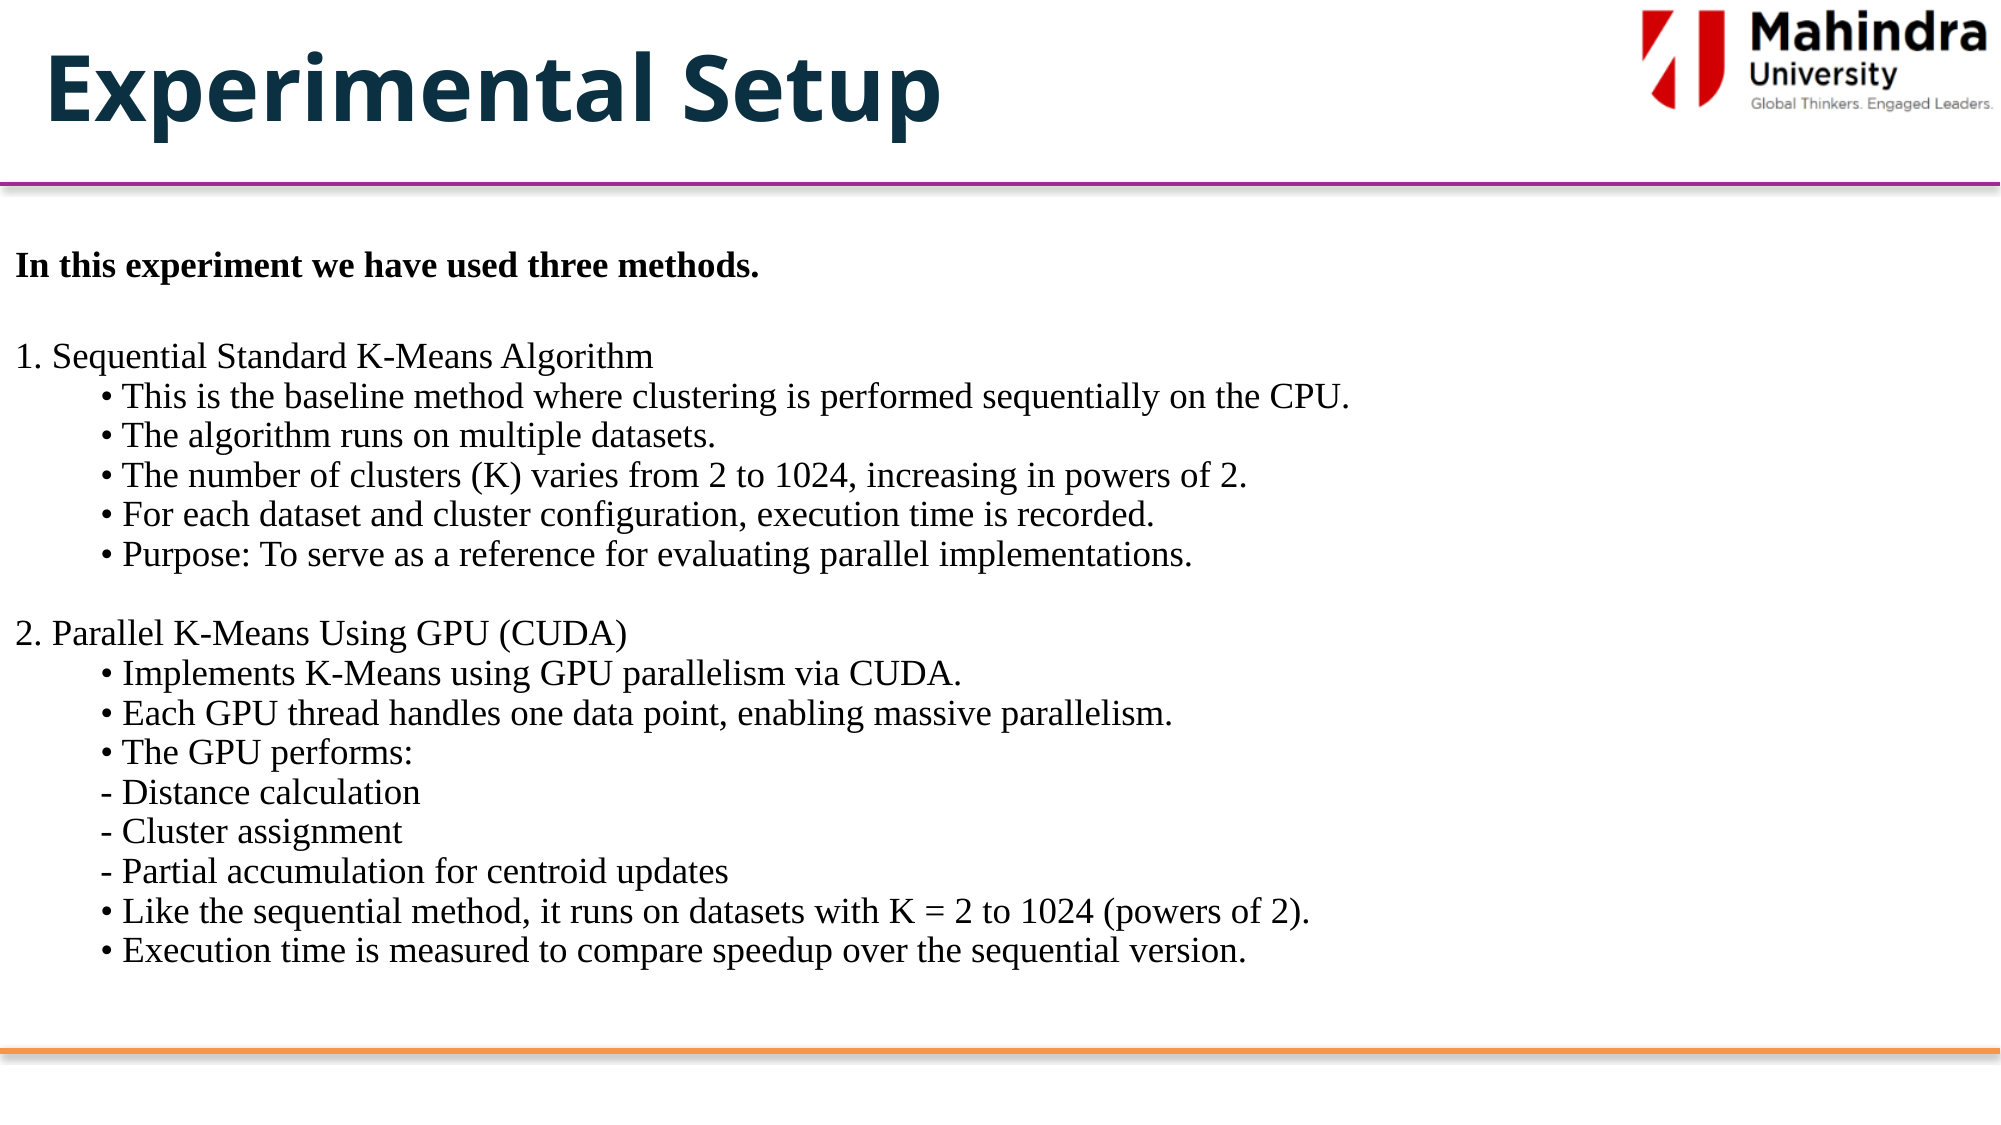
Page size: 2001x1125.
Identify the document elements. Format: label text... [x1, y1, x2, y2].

picture [1636, 0, 1998, 118]
title Experimental Setup [28, 12, 1377, 170]
list In this experiment we have used three methods. 1. Sequential Standard K-Means Algorithm • This is the baseline method where clustering is performed sequentially on the CPU. • The algorithm runs on multiple datasets. • The number of clusters (K) varies from 2 to 1024, increasing in powers of 2. • For each dataset and cluster configuration, execution time is recorded. • Purpose: To serve as a reference for evaluating parallel implementations. 2. Parallel K-Means Using GPU (CUDA) • Implements K-Means using GPU parallelism via CUDA. • Each GPU thread handles one data point, enabling massive parallelism. • The GPU performs: - Distance calculation - Cluster assignment - Partial accumulation for centroid updates • Like the sequential method, it runs on datasets with K = 2 to 1024 (powers of 2). • Execution time is measured to compare speedup over the sequential version. [0, 189, 2000, 1041]
